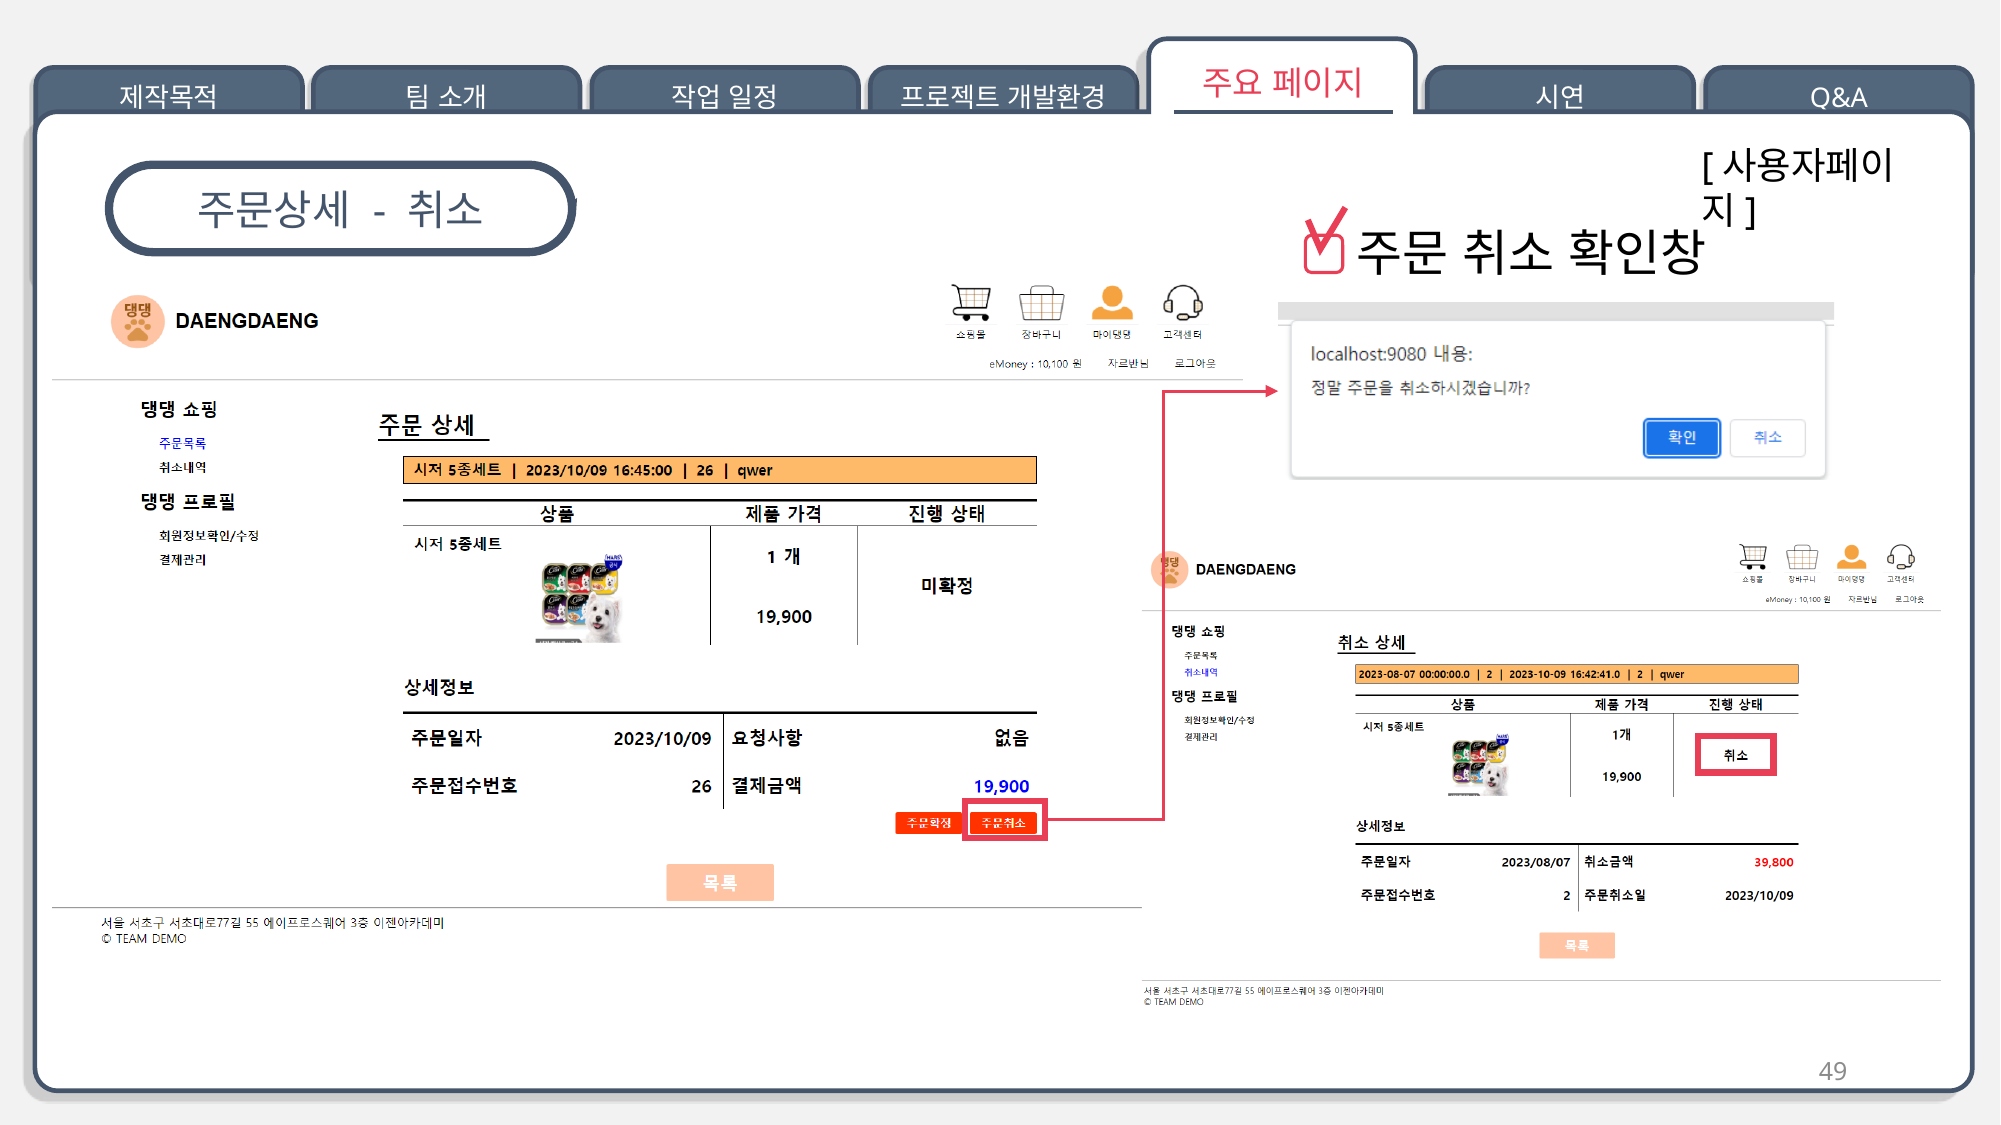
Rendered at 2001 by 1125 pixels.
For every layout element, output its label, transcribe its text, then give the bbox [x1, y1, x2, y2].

text_box 시연 [1426, 66, 1695, 110]
text_box 제작목적 [34, 66, 304, 123]
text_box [1305, 207, 1346, 273]
text_box 작업 일정 [590, 66, 860, 110]
text_box 프로젝트 개발환경 [869, 66, 1138, 110]
text_box 주문 취소 확인창 [1341, 213, 1851, 289]
picture [52, 266, 1941, 1014]
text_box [1045, 391, 1278, 820]
text_box 주문상세 - 취소 [108, 164, 573, 253]
text_box Q&A [1704, 66, 1974, 130]
picture [1278, 302, 1835, 480]
slide_number 49 [1412, 1042, 1863, 1103]
text_box [33, 37, 1974, 1092]
text_box 주요 페이지 [1165, 54, 1401, 110]
text_box 팀 소개 [312, 66, 582, 110]
text_box [사용자페이지] [1686, 134, 1963, 240]
